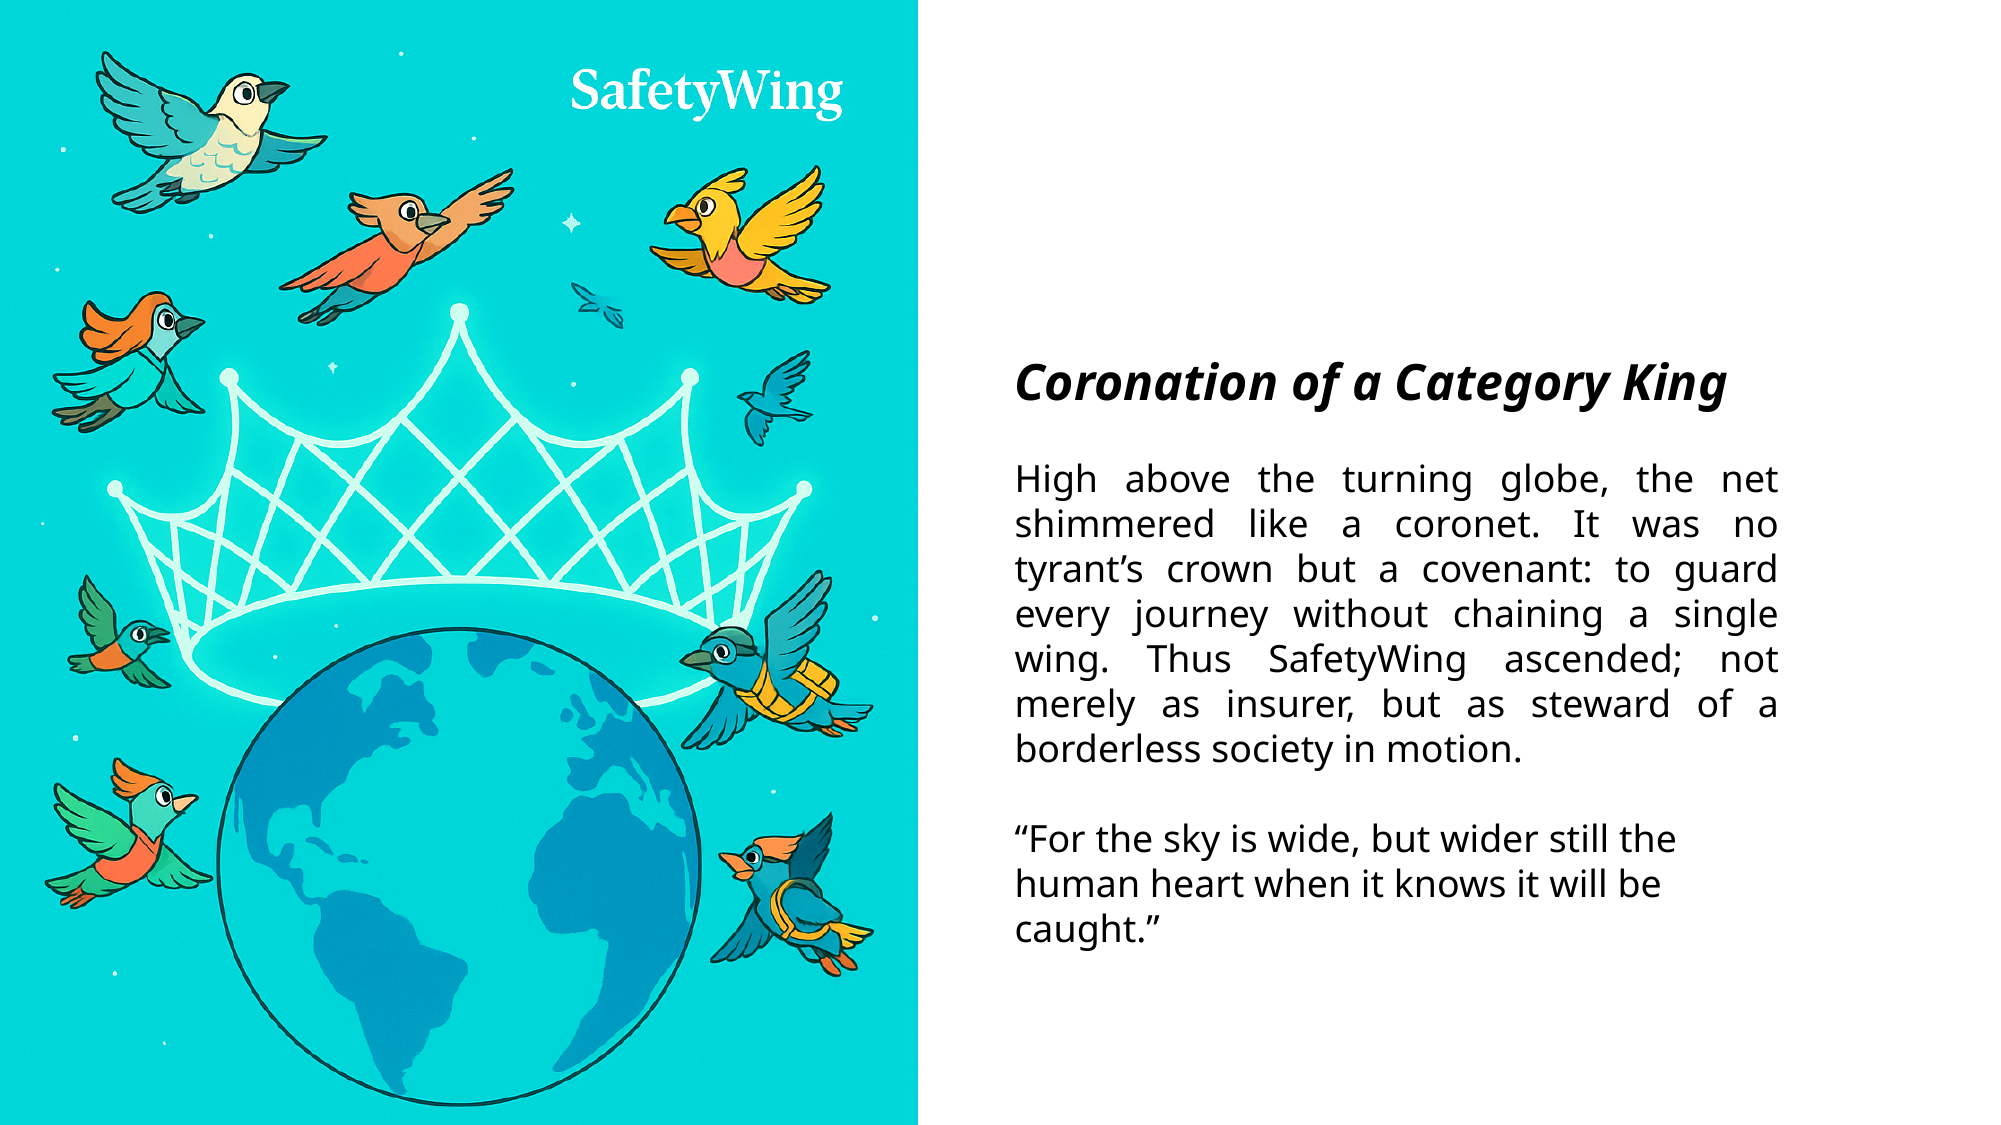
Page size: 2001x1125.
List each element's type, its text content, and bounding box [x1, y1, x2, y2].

picture [0, 0, 919, 1125]
text_box Coronation of a Category King High above the turning globe, the net shimmered like a coronet. It was no tyrant’s crown but a covenant: to guard every journey without chaining a single wing. Thus SafetyWing ascended; not merely as insurer, but as steward of a borderless society in motion. “For the sky is wide, but wider still the human heart when it knows it will be caught.” [999, 342, 1795, 958]
